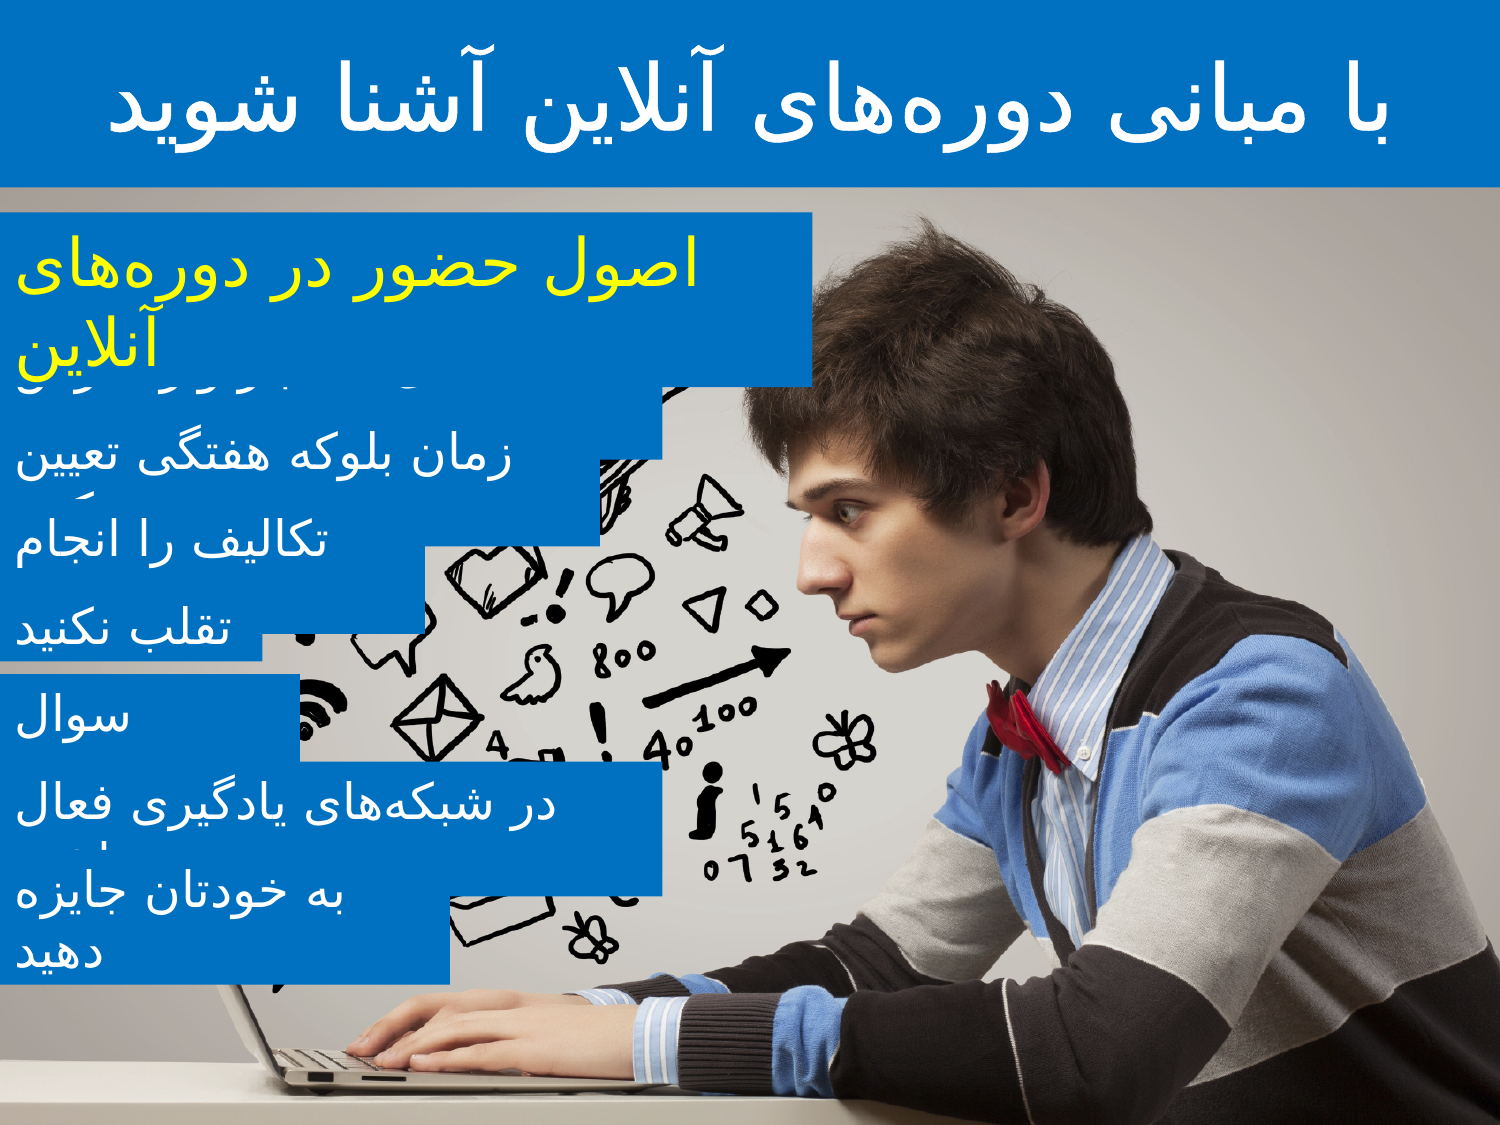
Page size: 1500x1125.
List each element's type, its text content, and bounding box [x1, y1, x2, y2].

picture [0, 187, 1500, 1125]
title با مبانی دوره‌های آنلاین آشنا شوید [0, 0, 1500, 187]
